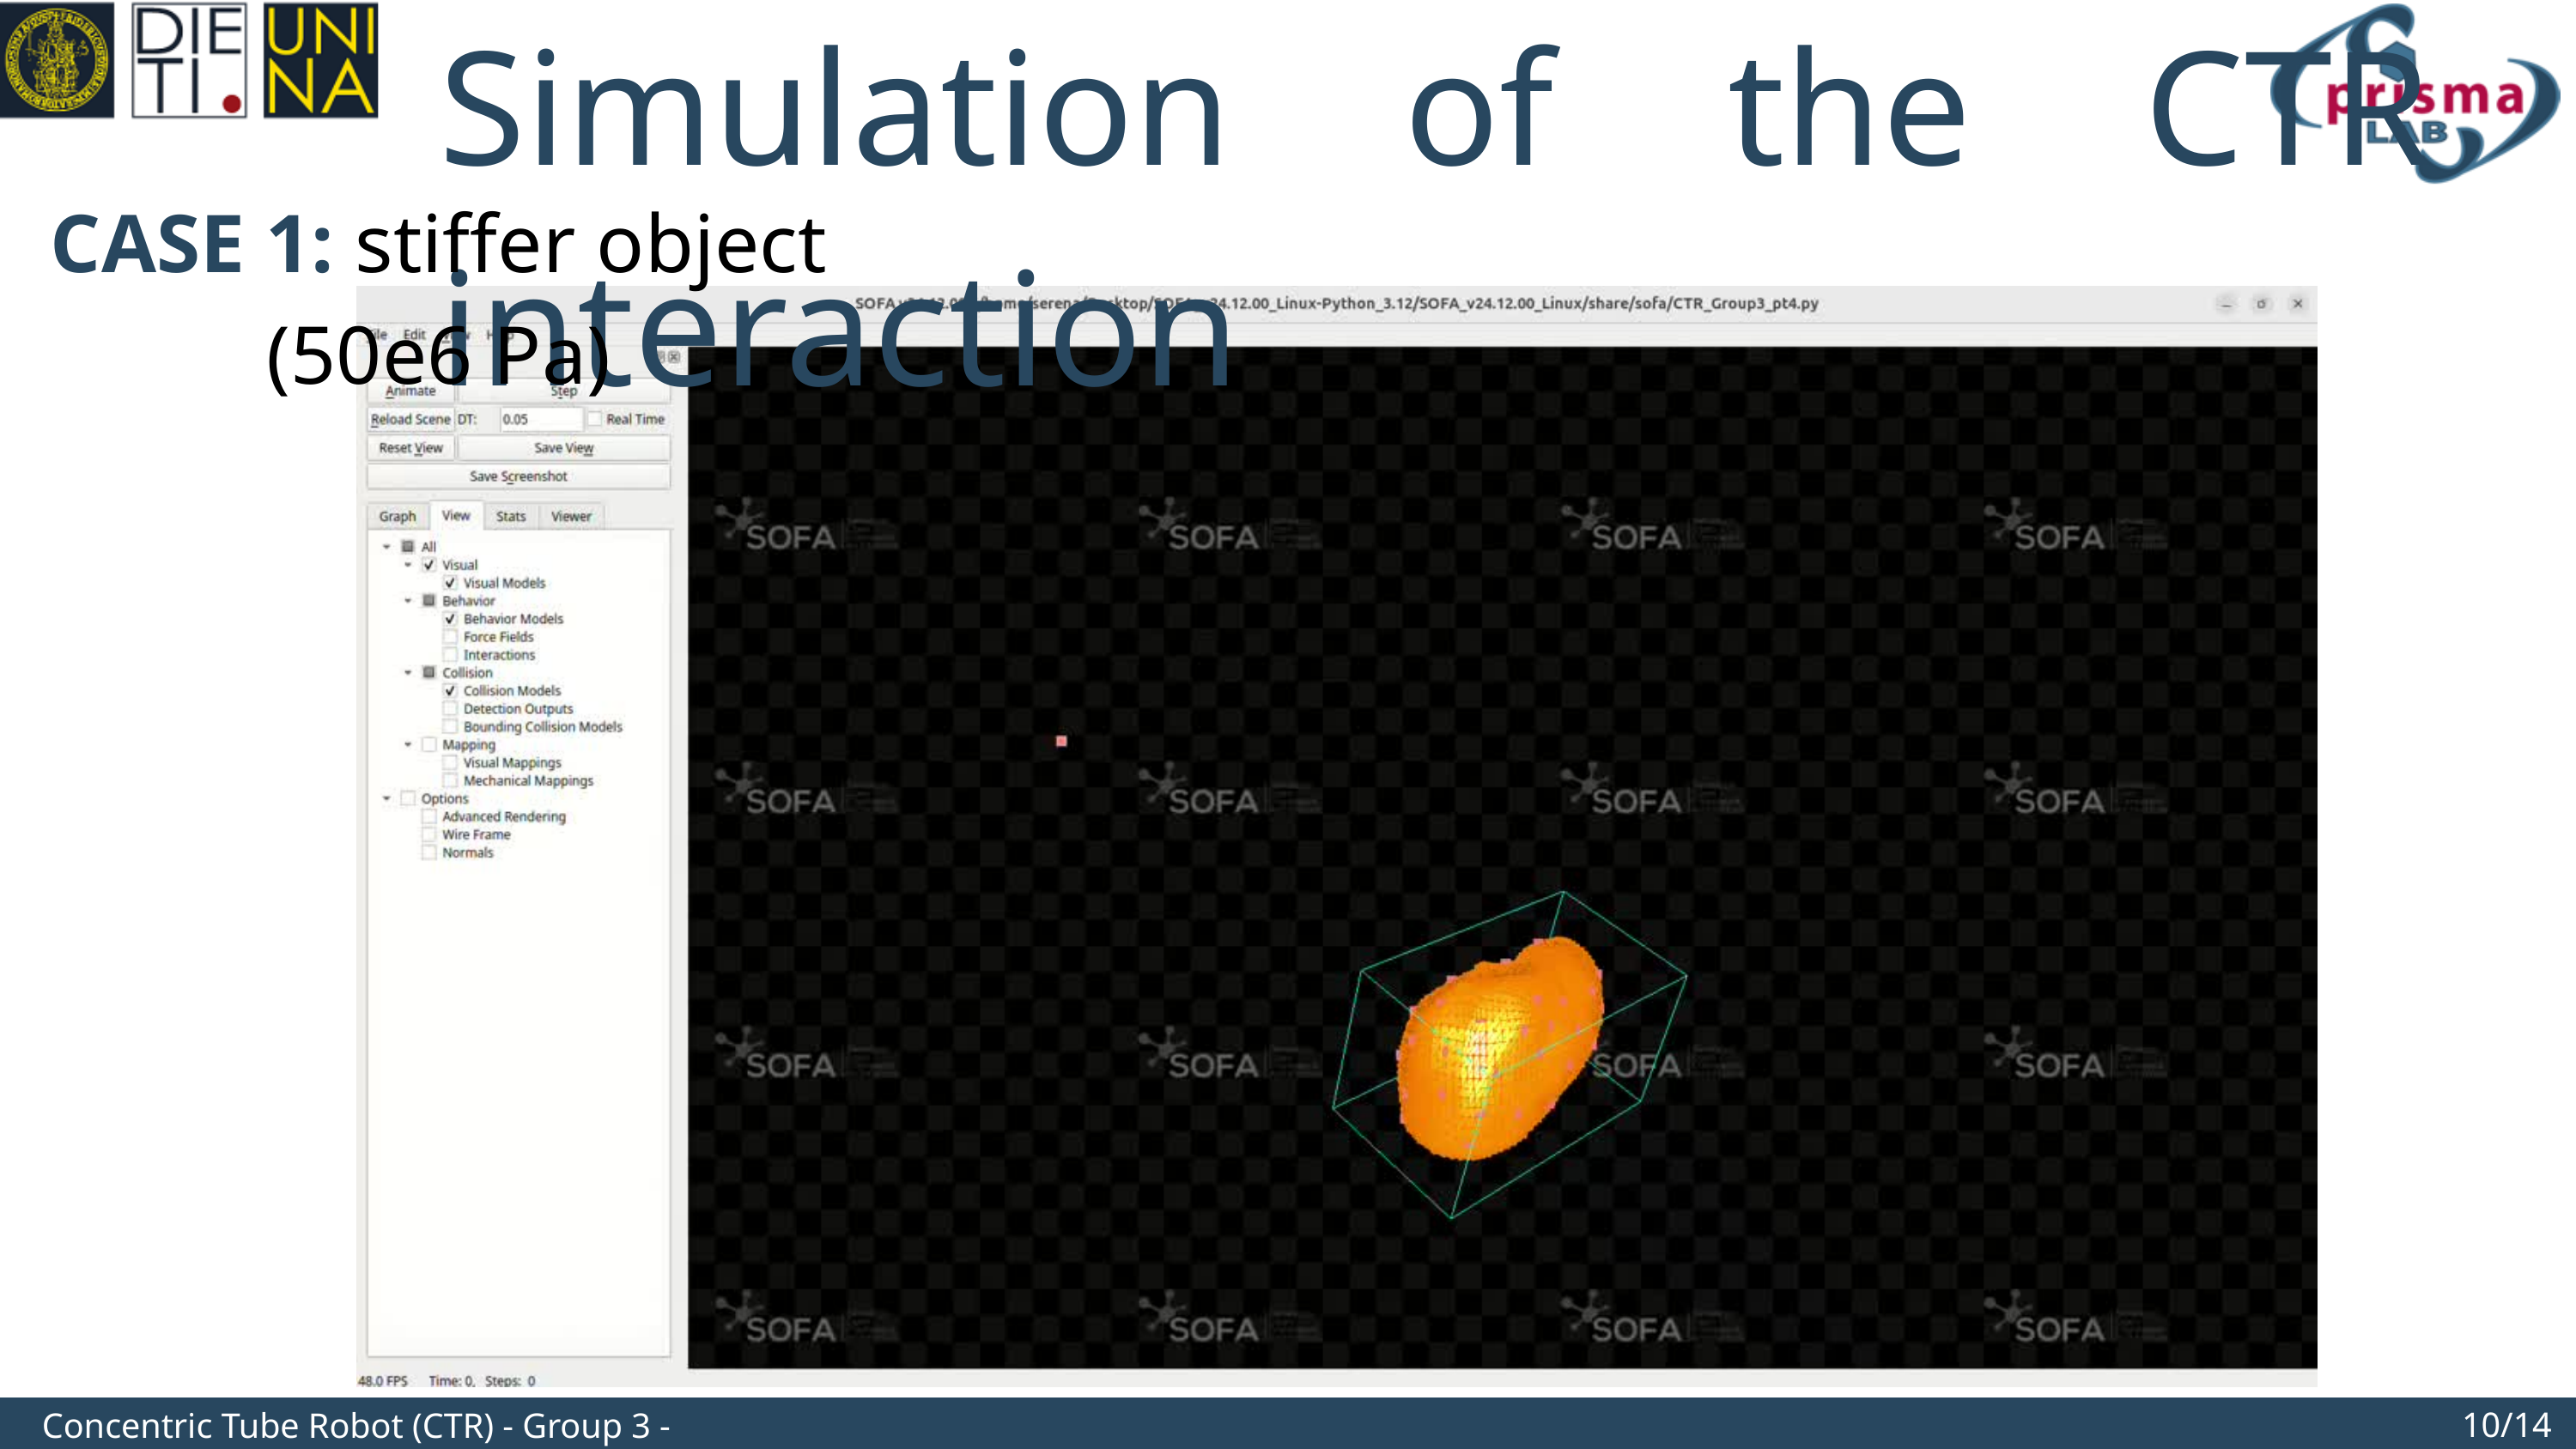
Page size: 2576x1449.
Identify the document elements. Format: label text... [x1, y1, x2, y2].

text_box CASE 1: stiffer object (50e6 Pa) [18, 176, 860, 401]
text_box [355, 285, 2318, 1388]
text_box [0, 0, 379, 123]
text_box Simulation of the CTR interaction [439, 0, 2432, 639]
text_box [2432, 3, 2561, 191]
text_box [0, 1397, 2576, 1449]
